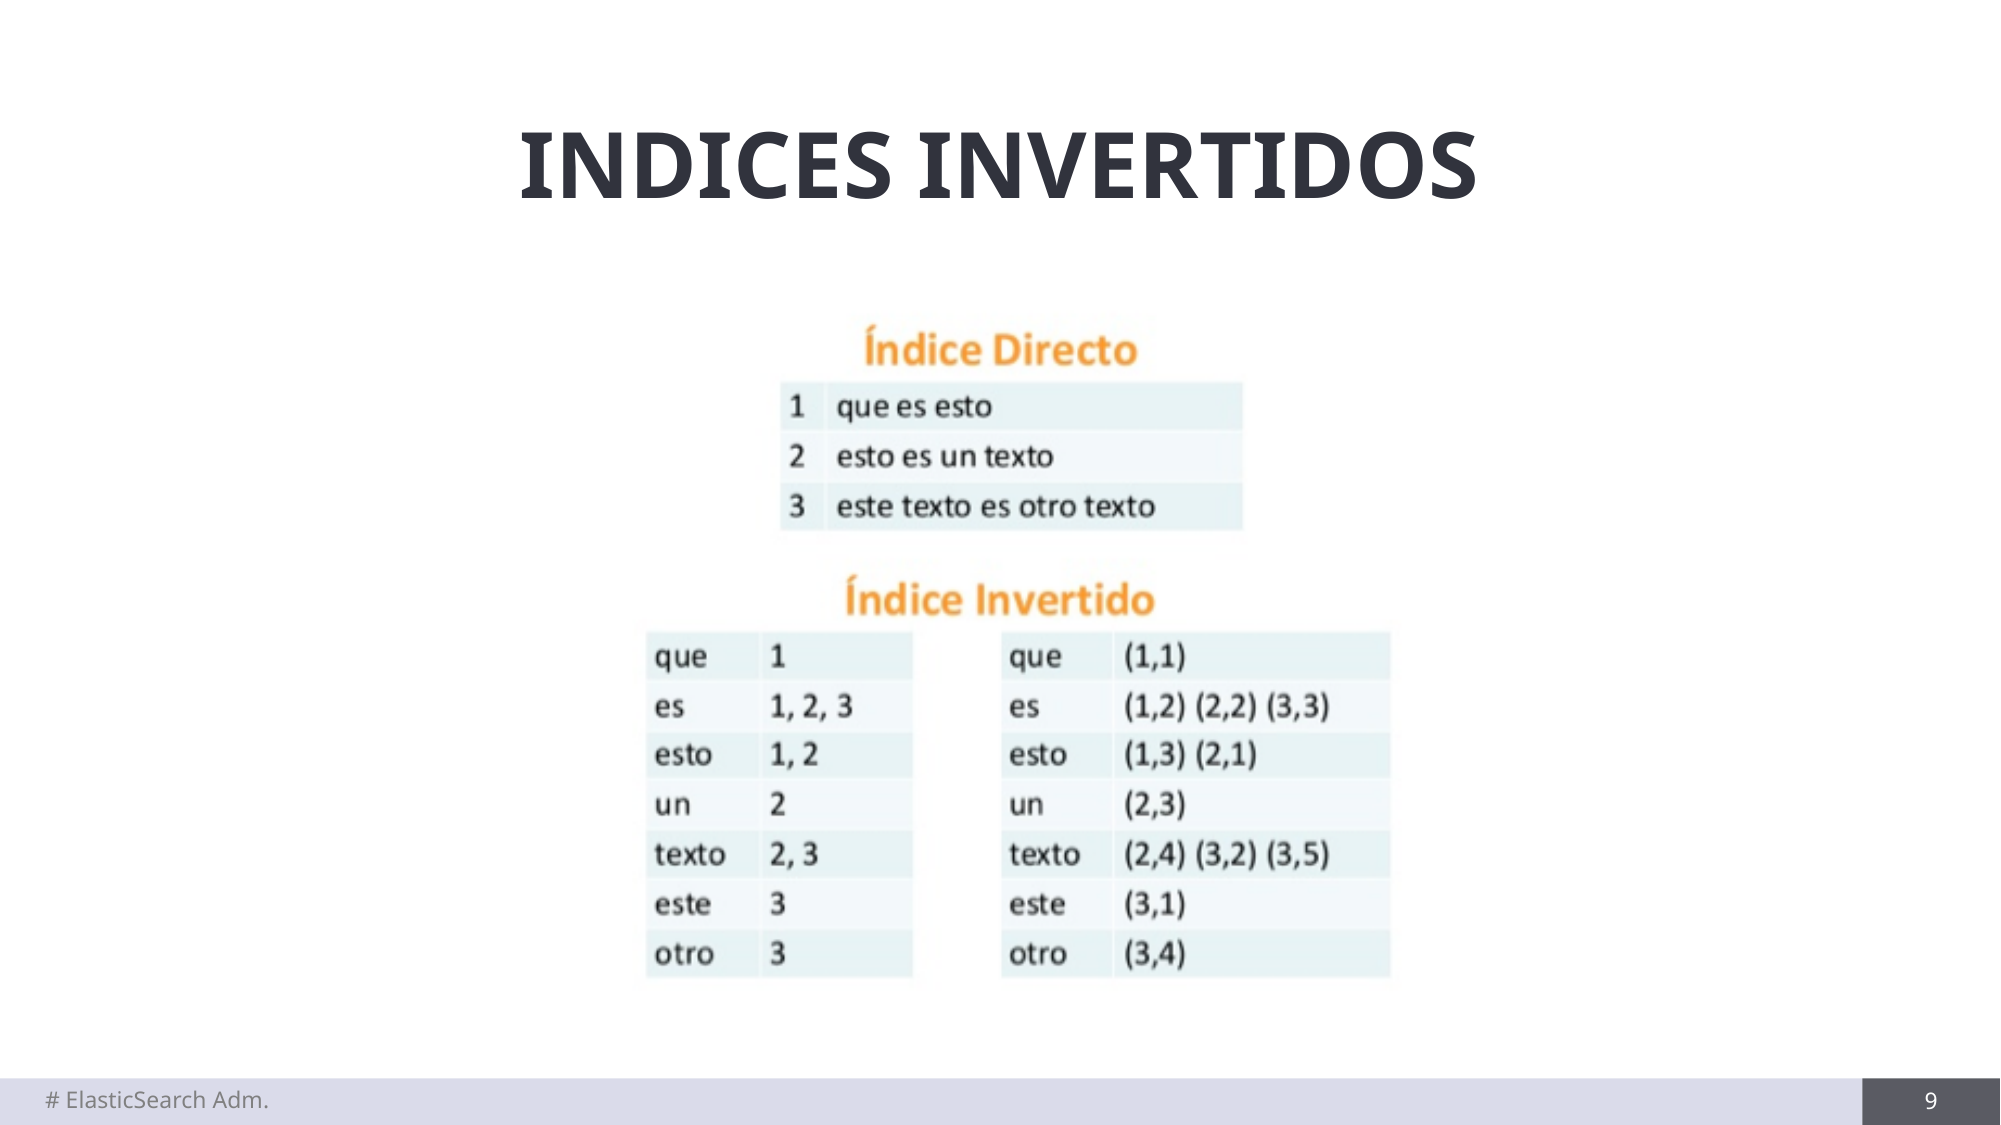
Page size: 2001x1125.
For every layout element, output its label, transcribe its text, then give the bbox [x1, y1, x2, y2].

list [388, 299, 1612, 1014]
footer # ElasticSearch Adm. [0, 1078, 1862, 1125]
slide_number 9 [1862, 1078, 2000, 1125]
title INDICES INVERTIDOS [137, 59, 1863, 278]
